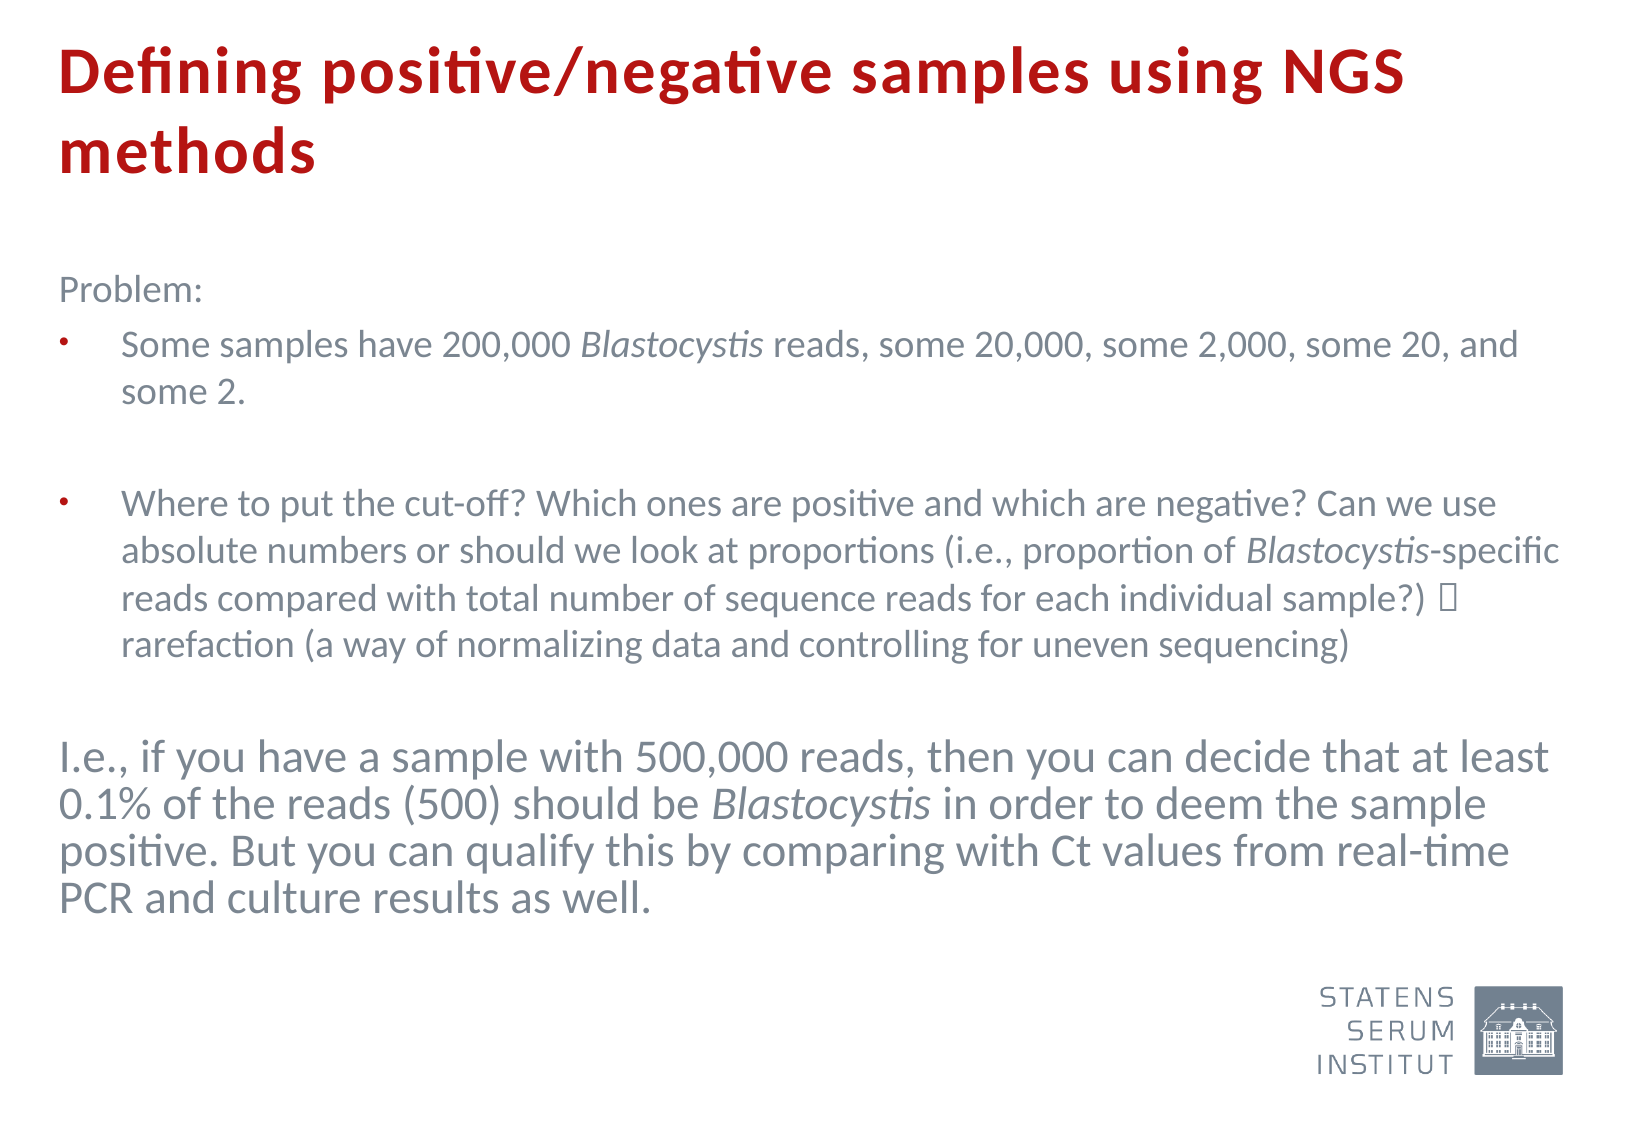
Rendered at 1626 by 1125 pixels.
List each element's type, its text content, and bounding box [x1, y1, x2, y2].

title Defining positive/negative samples using NGS methods [59, 26, 1563, 188]
picture [1318, 986, 1563, 1075]
list Problem: Some samples have 200,000 Blastocystis reads, some 20,000, some 2,000, some 20, and some 2. Where to put the cut-off? Which ones are positive and which are negative? Can we use absolute numbers or should we look at proportions (i.e., proportion of Blastocystis-specific reads compared with total number of sequence reads for each individual sample?)  rarefaction (a way of normalizing data and controlling for uneven sequencing) I.e., if you have a sample with 500,000 reads, then you can decide that at least 0.1% of the reads (500) should be Blastocystis in order to deem the sample positive. But you can qualify this by comparing with Ct values from real-time PCR and culture results as well. [59, 205, 1563, 931]
